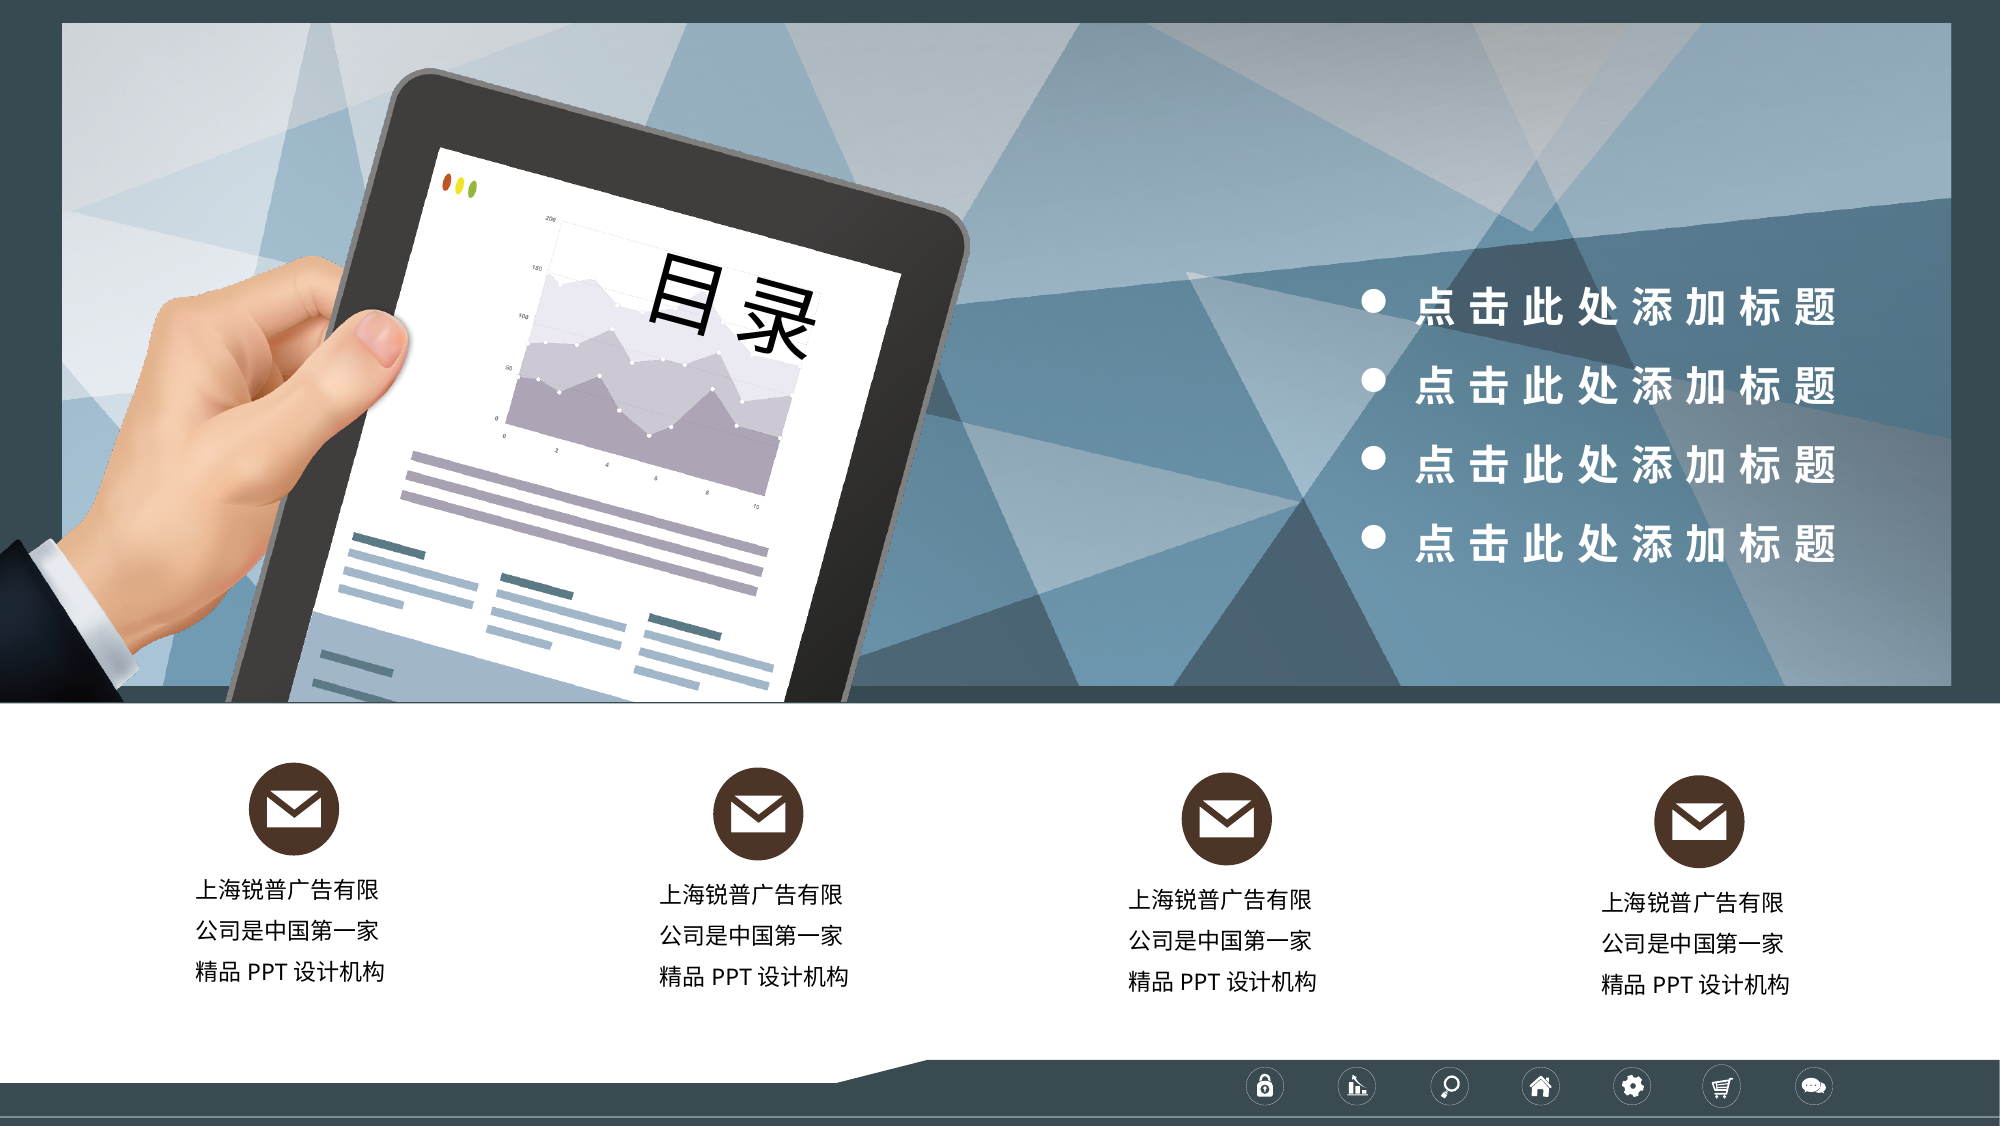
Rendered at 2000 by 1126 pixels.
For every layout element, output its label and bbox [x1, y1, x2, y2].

text_box [180, 762, 408, 995]
text_box [0, 1059, 2000, 1126]
text_box [1586, 775, 1813, 1008]
picture [0, 0, 2000, 924]
text_box [1113, 772, 1340, 1005]
text_box [645, 767, 872, 1000]
